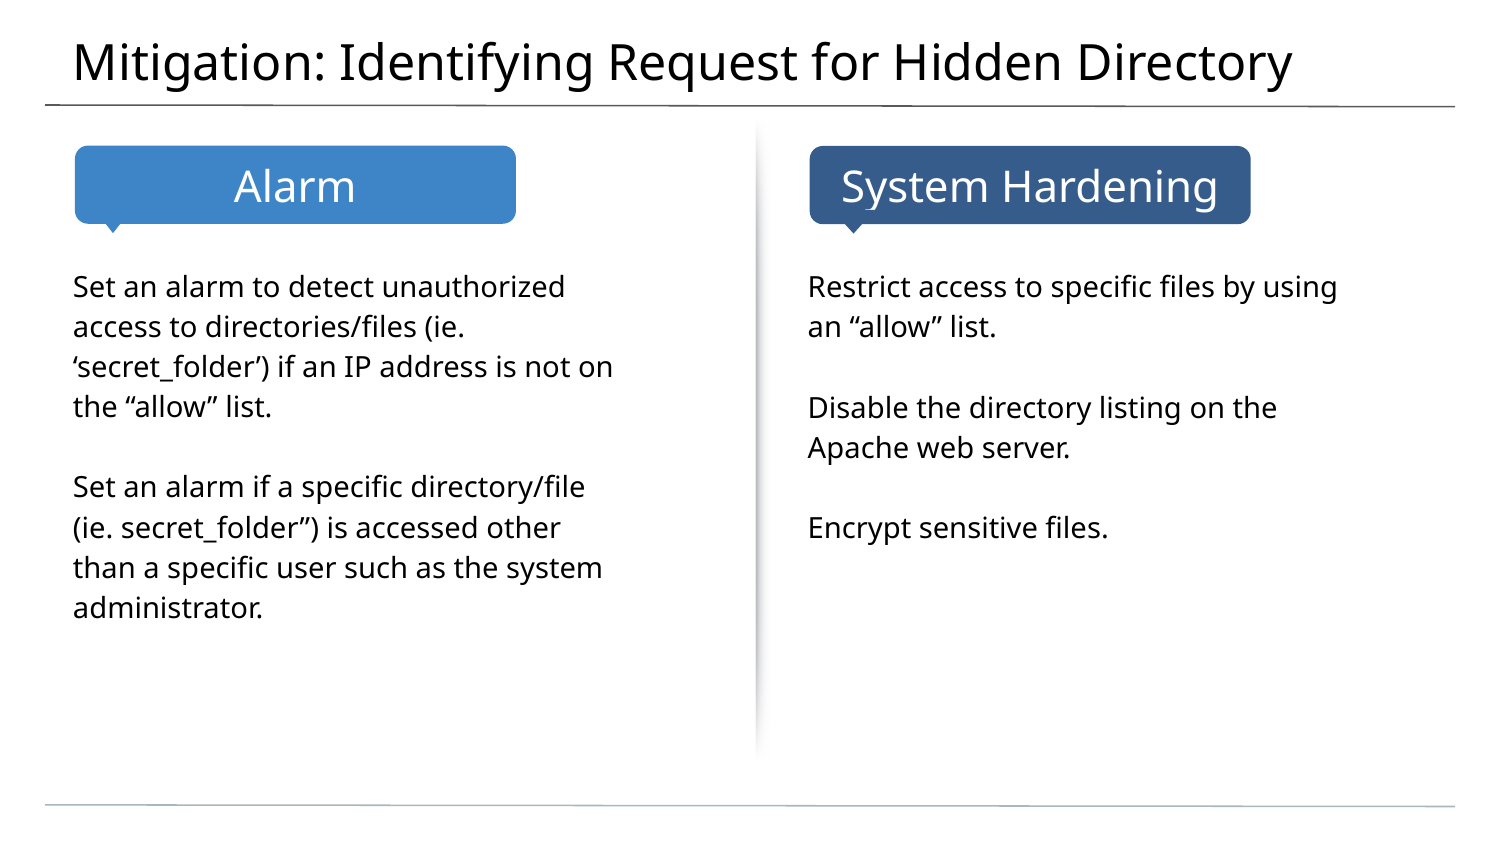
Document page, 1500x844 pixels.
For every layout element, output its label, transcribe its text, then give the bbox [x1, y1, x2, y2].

picture [703, 107, 839, 782]
subtitle Set an alarm to detect unauthorized access to directories/files (ie. ‘secret_folder’) if an IP address is not on the “allow” list. Set an alarm if a specific directory/file (ie. secret_folder”) is accessed other than a specific user such as the system administrator. [0, 262, 704, 805]
subtitle Restrict access to specific files by using an “allow” list. Disable the directory listing on the Apache web server. Encrypt sensitive files. [732, 263, 1438, 805]
title Mitigation: Identifying Request for Hidden Directory [0, 0, 1500, 88]
